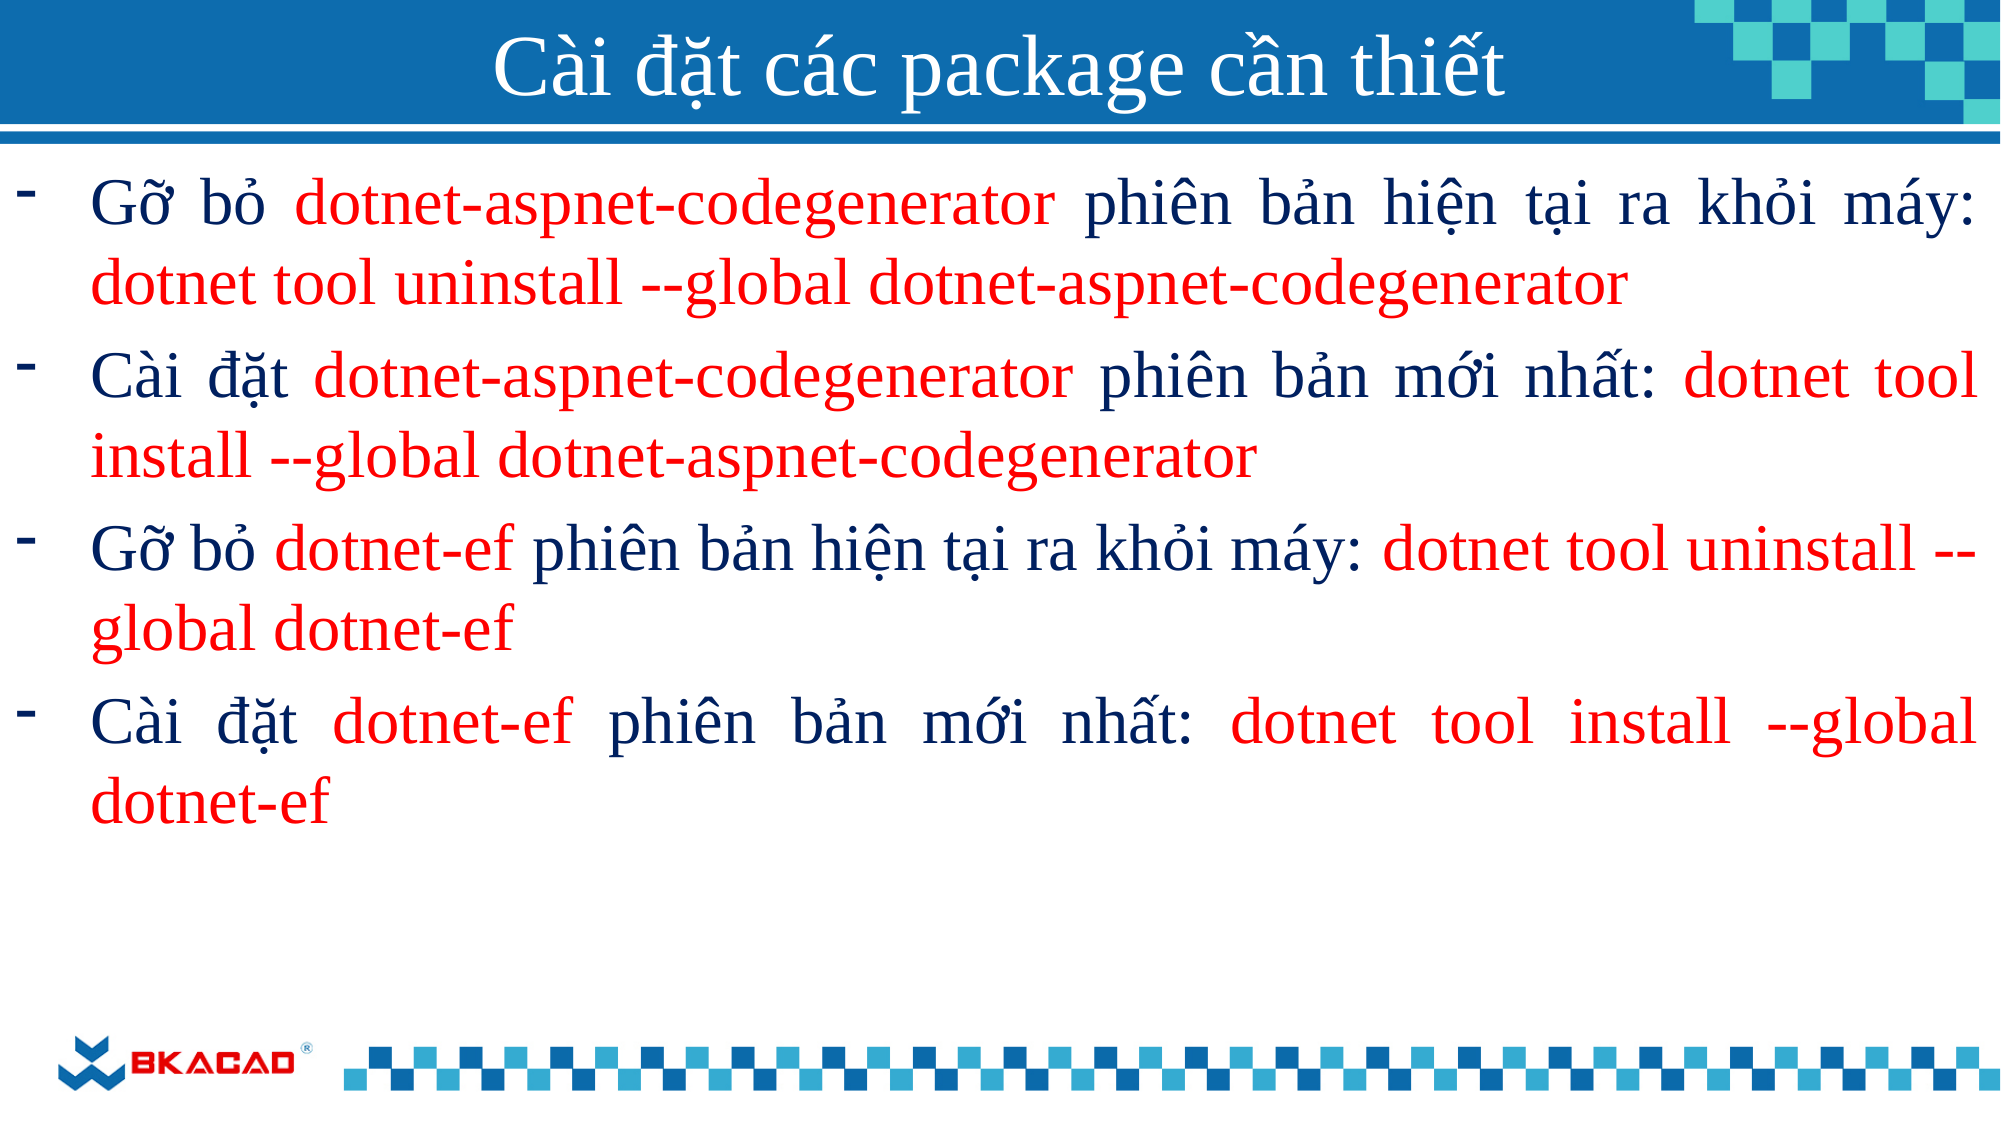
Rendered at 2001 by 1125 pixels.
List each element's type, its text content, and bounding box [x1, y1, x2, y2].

title Cài đặt các package cần thiết [0, 0, 2000, 121]
picture [0, 0, 2001, 1125]
list Gỡ bỏ dotnet-aspnet-codegenerator phiên bản hiện tại ra khỏi máy: dotnet tool uninstall --global dotnet-aspnet-codegenerator Cài đặt dotnet-aspnet-codegenerator phiên bản mới nhất: dotnet tool install --global dotnet-aspnet-codegenerator Gỡ bỏ dotnet-ef phiên bản hiện tại ra khỏi máy: dotnet tool uninstall --global dotnet-ef Cài đặt dotnet-ef phiên bản mới nhất: dotnet tool install --global dotnet-ef [0, 149, 1995, 1030]
